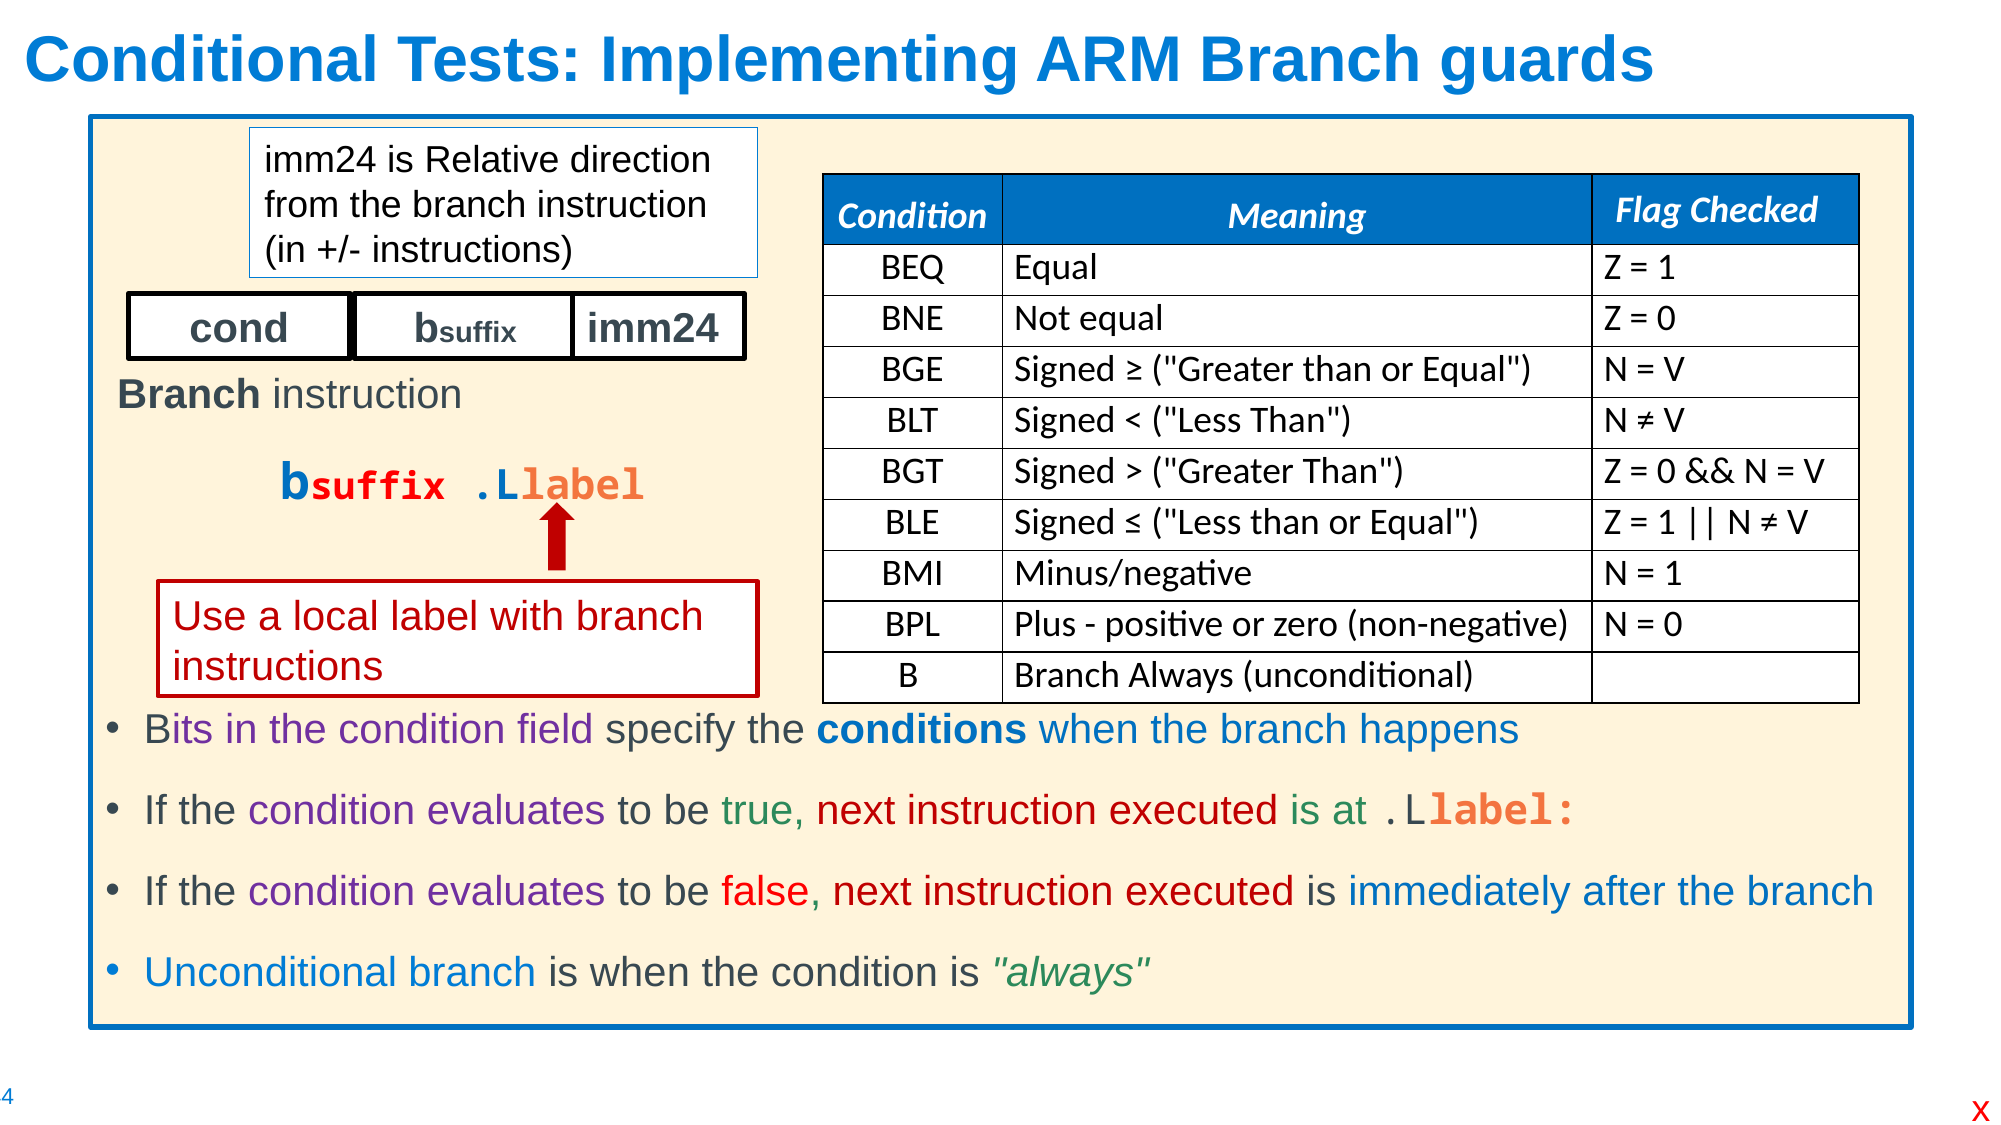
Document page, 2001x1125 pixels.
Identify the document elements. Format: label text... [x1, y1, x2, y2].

table_cell Not equal [1003, 296, 1591, 346]
text_box x [1956, 1076, 2000, 1125]
table_cell Branch Always (unconditional) [1003, 653, 1591, 702]
table_cell Signed > ("Greater Than") [1003, 449, 1591, 499]
table_cell Minus/negative [1003, 551, 1591, 600]
table_cell Z = 0 && N = V [1593, 449, 1858, 499]
text_box imm24 is Relative direction from the branch instruction (in +/- instructions) [249, 127, 758, 278]
table_header Meaning [1003, 175, 1591, 244]
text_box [128, 293, 745, 360]
table_cell BGT [824, 449, 1002, 499]
table_cell Signed ≥ ("Greater than or Equal") [1003, 347, 1591, 397]
table_cell Equal [1003, 245, 1591, 295]
text_box Branch instruction bsuffix .Llabel Bits in the condition field specify the conditions when the branch happens If the condition evaluates to be true, next instruction executed is at .Llabel: If the condition evaluates to be false, next instruction executed is immediately after the branch Unconditional branch is when the condition is "always" [90, 116, 1911, 1028]
table_cell N = 1 [1593, 551, 1858, 600]
table_cell BMI [824, 551, 1002, 600]
table_cell N = V [1593, 347, 1858, 397]
table_cell BGE [824, 347, 1002, 397]
table_cell Z = 1 [1593, 245, 1858, 295]
table_cell B [824, 653, 1002, 702]
table_cell BNE [824, 296, 1002, 346]
table_cell Signed ≤ ("Less than or Equal") [1003, 500, 1591, 550]
table_cell Z = 1 || N ≠ V [1593, 500, 1858, 550]
table_cell N = 0 [1593, 602, 1858, 651]
table_cell BPL [824, 602, 1002, 651]
title Conditional Tests: Implementing ARM Branch guards [9, 18, 1957, 103]
table_cell BEQ [824, 245, 1002, 295]
table_cell Z = 0 [1593, 296, 1858, 346]
table_cell N ≠ V [1593, 398, 1858, 448]
table_cell Signed < ("Less Than") [1003, 398, 1591, 448]
table_cell BLT [824, 398, 1002, 448]
table_cell [1593, 653, 1858, 702]
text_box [157, 503, 758, 698]
table_cell Plus - positive or zero (non-negative) [1003, 602, 1591, 651]
table_header Condition [824, 175, 1002, 244]
table_cell BLE [824, 500, 1002, 550]
table_header Flag Checked [1593, 175, 1858, 244]
